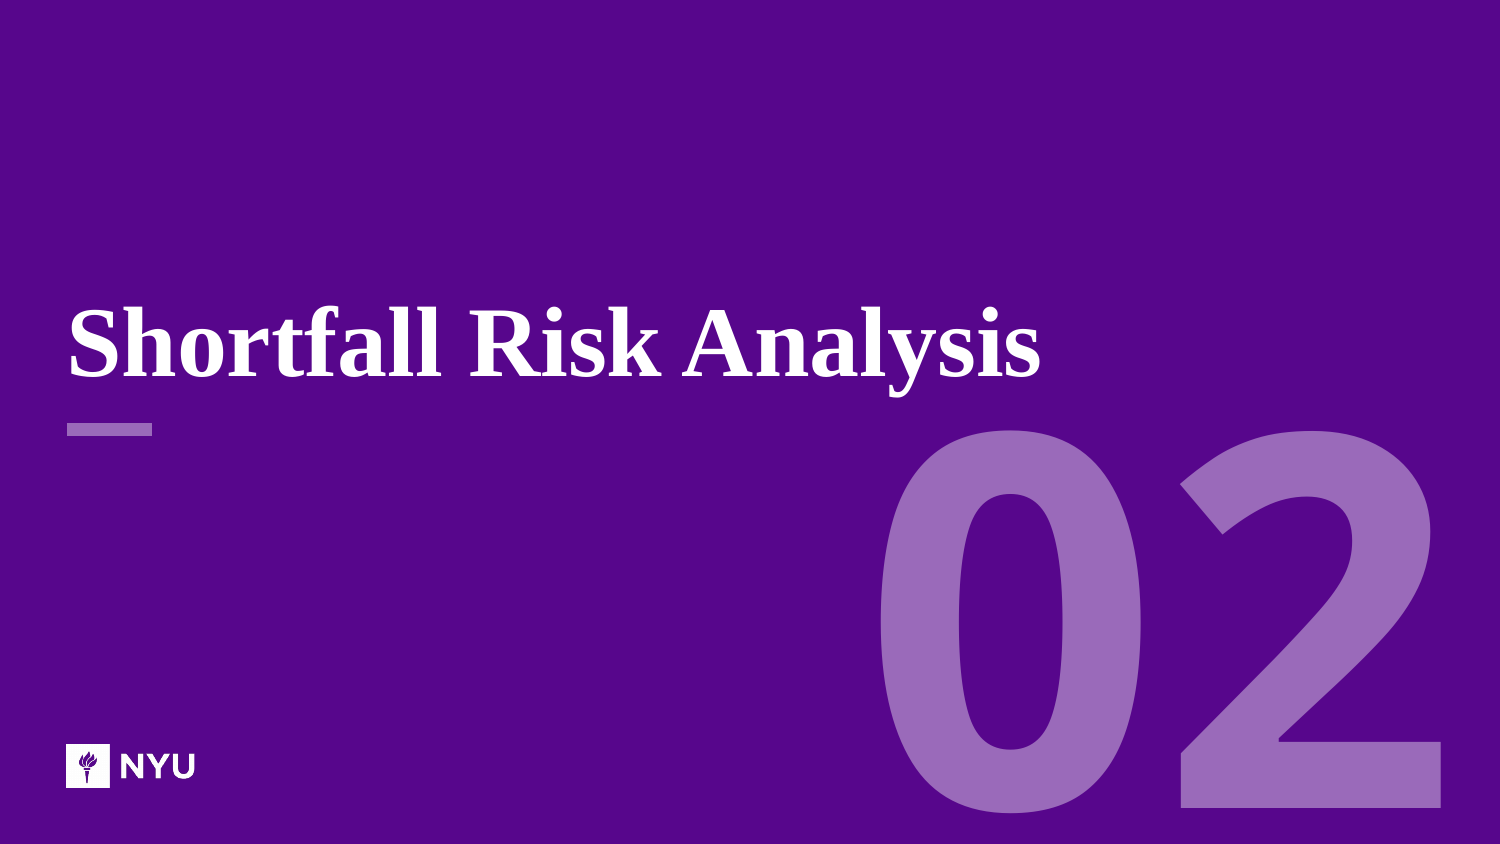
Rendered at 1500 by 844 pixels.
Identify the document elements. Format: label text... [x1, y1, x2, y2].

text_box 02 [713, 272, 1474, 844]
title Shortfall Risk Analysis [51, 285, 713, 588]
picture [66, 744, 195, 788]
